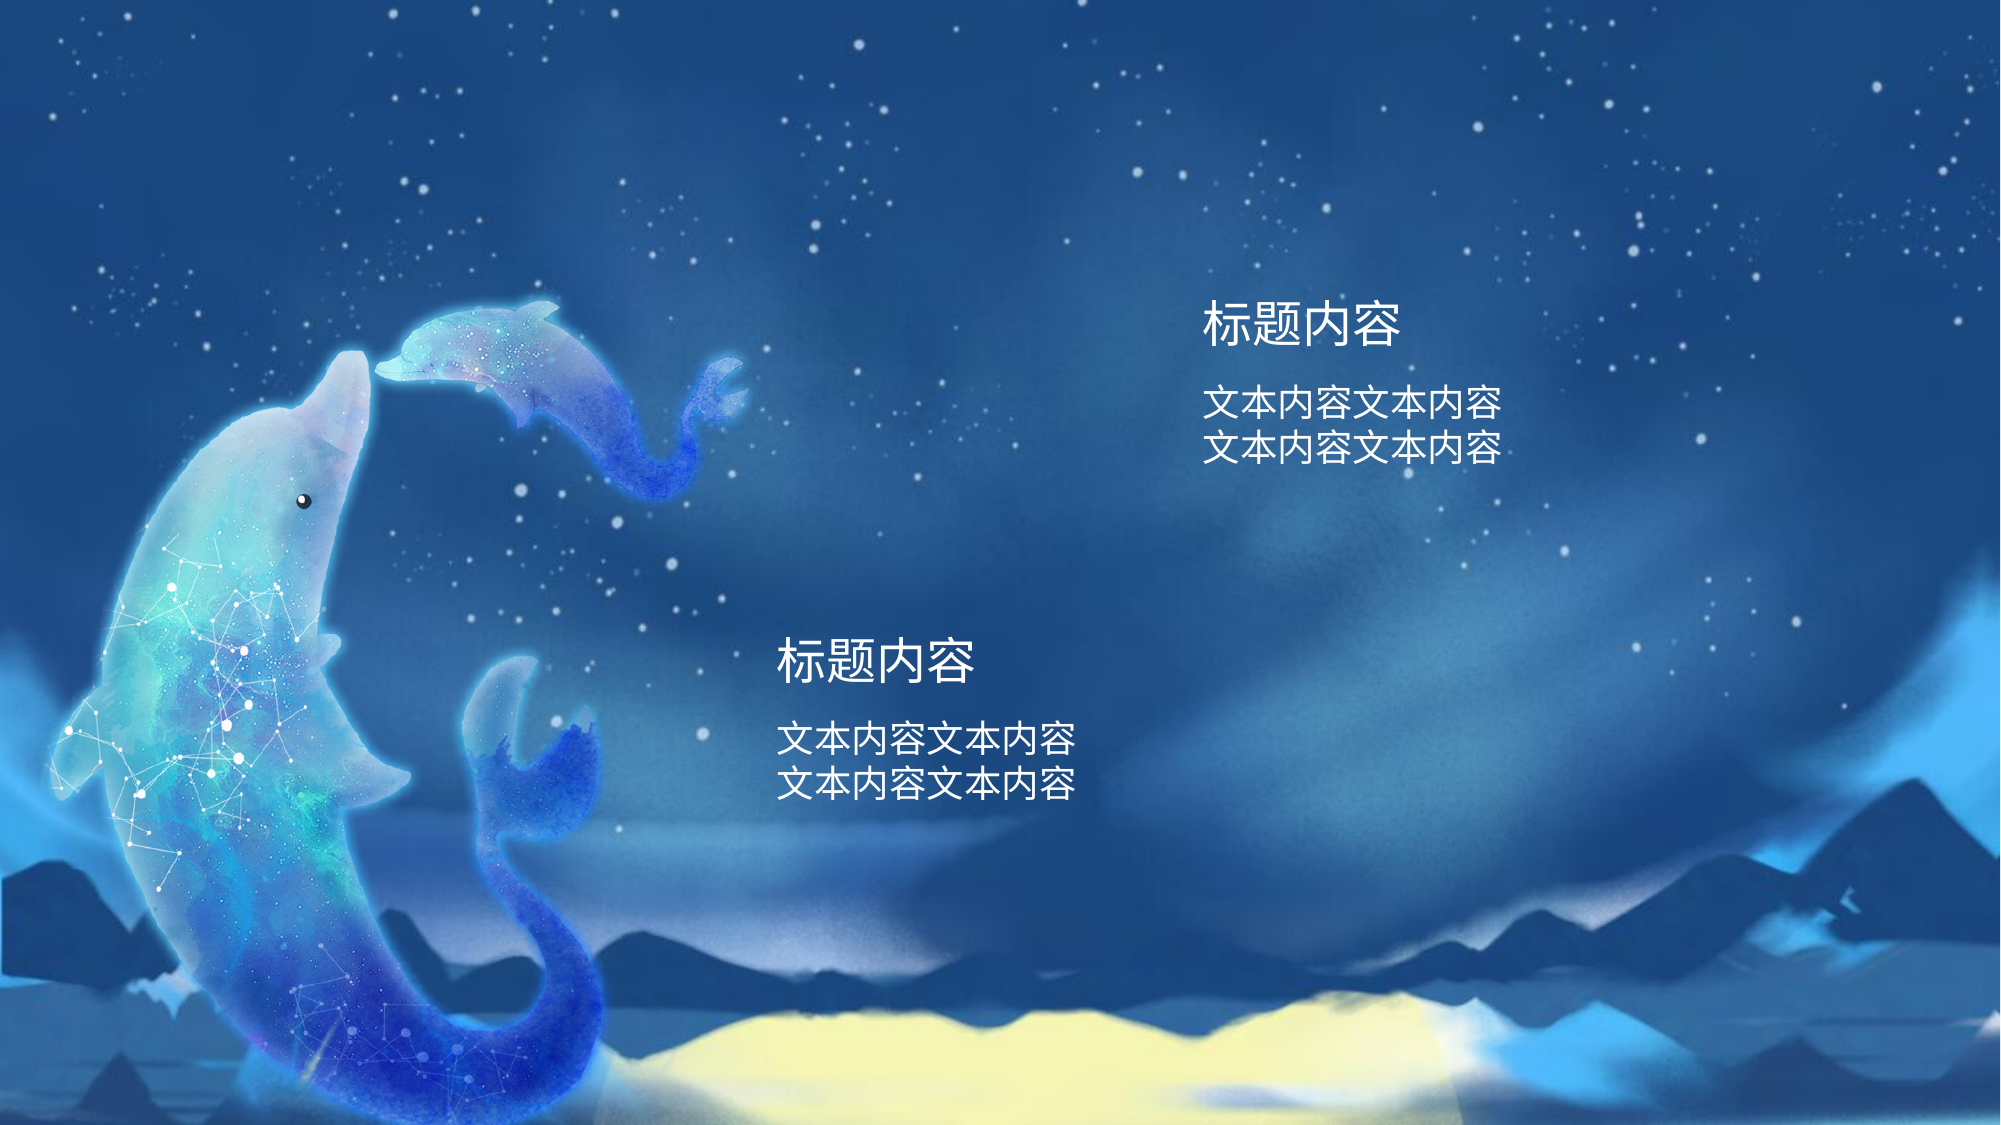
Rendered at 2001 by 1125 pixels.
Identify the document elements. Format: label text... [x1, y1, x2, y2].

text_box 文本内容文本内容 文本内容文本内容 [762, 707, 1286, 813]
picture [0, 0, 2001, 1125]
text_box 标题内容 [1188, 285, 1492, 361]
text_box 文本内容文本内容 文本内容文本内容 [1188, 371, 1713, 477]
text_box 标题内容 [762, 621, 1066, 697]
